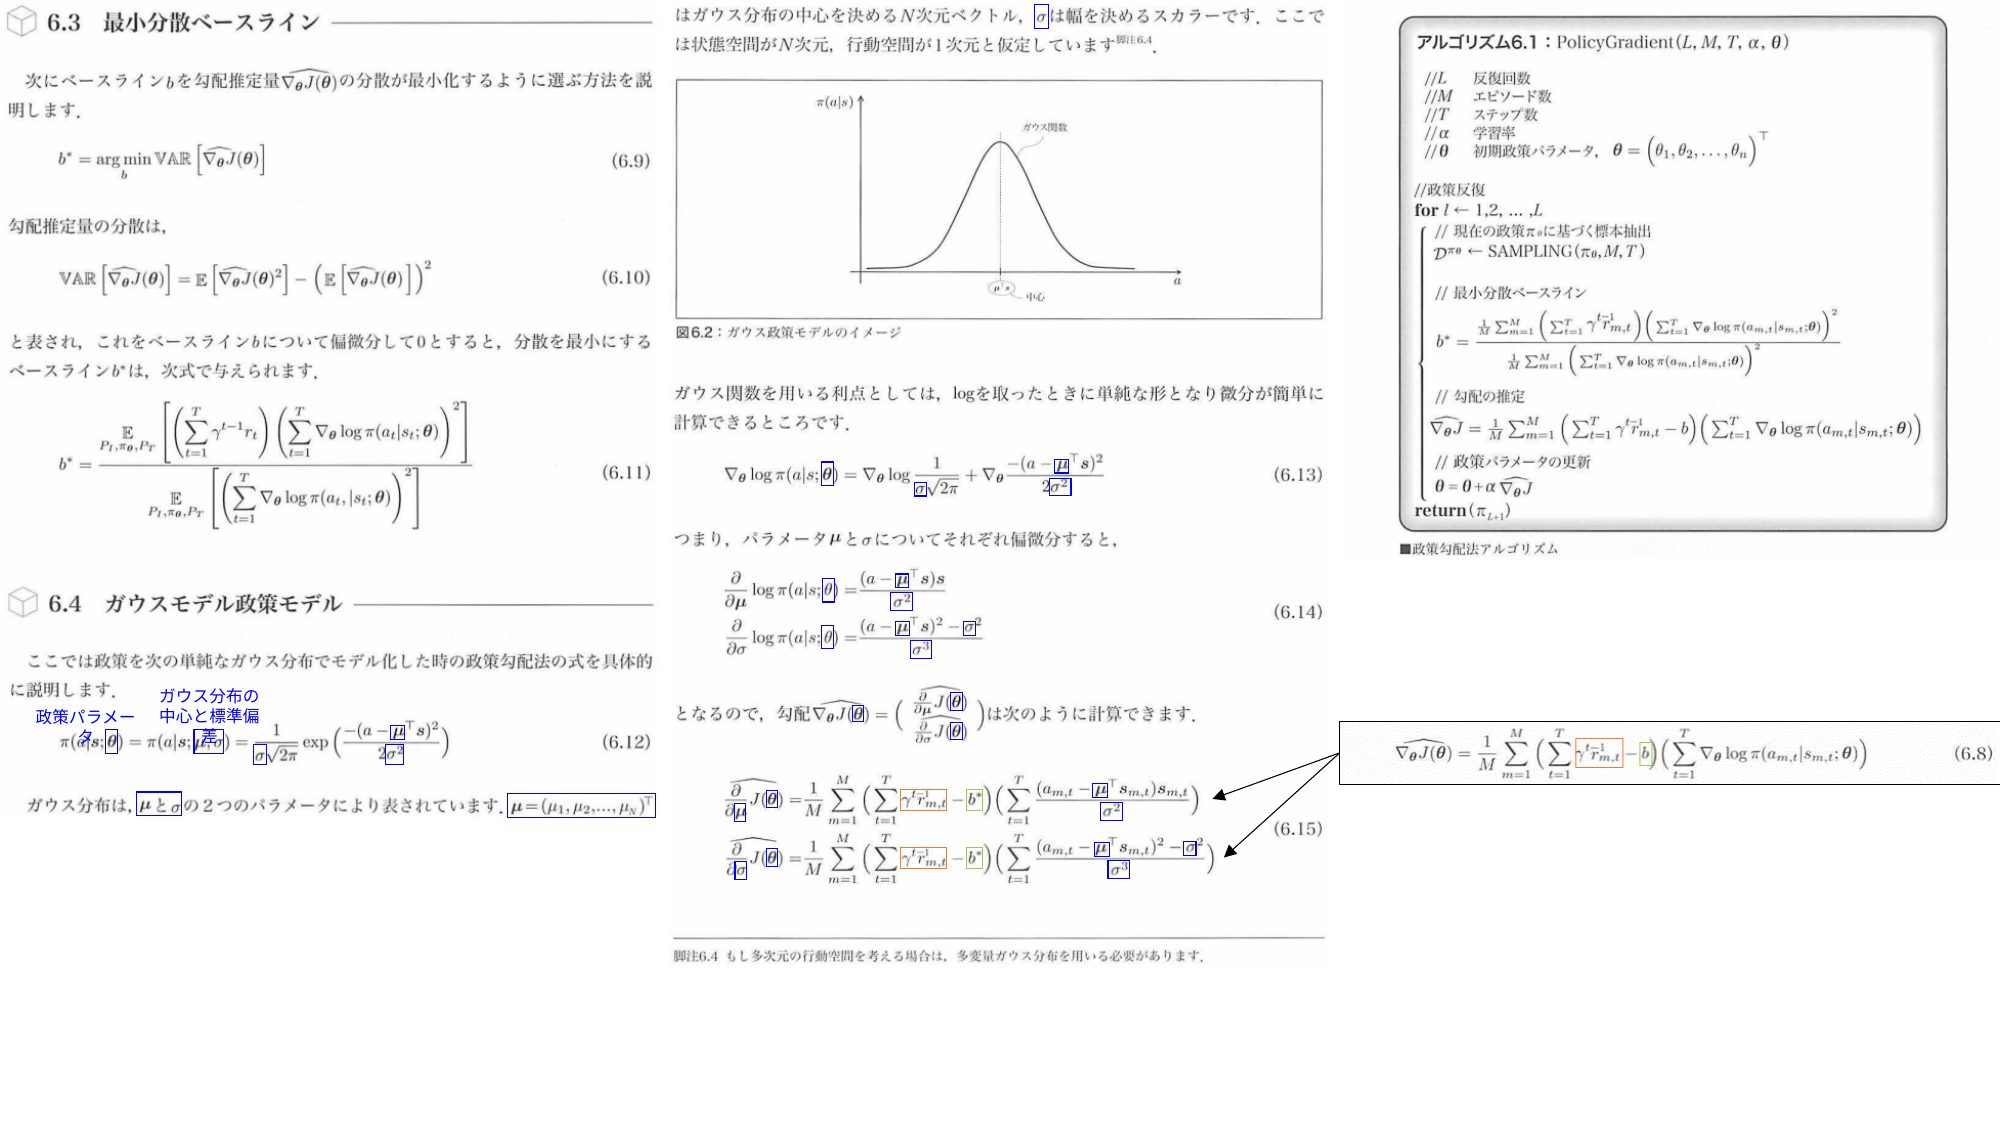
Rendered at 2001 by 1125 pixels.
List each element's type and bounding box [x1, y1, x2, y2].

picture [669, 0, 1331, 970]
picture [0, 0, 661, 818]
picture [1339, 0, 2000, 558]
picture [1339, 721, 2000, 785]
text_box [1212, 752, 1223, 799]
text_box [1223, 752, 1340, 858]
